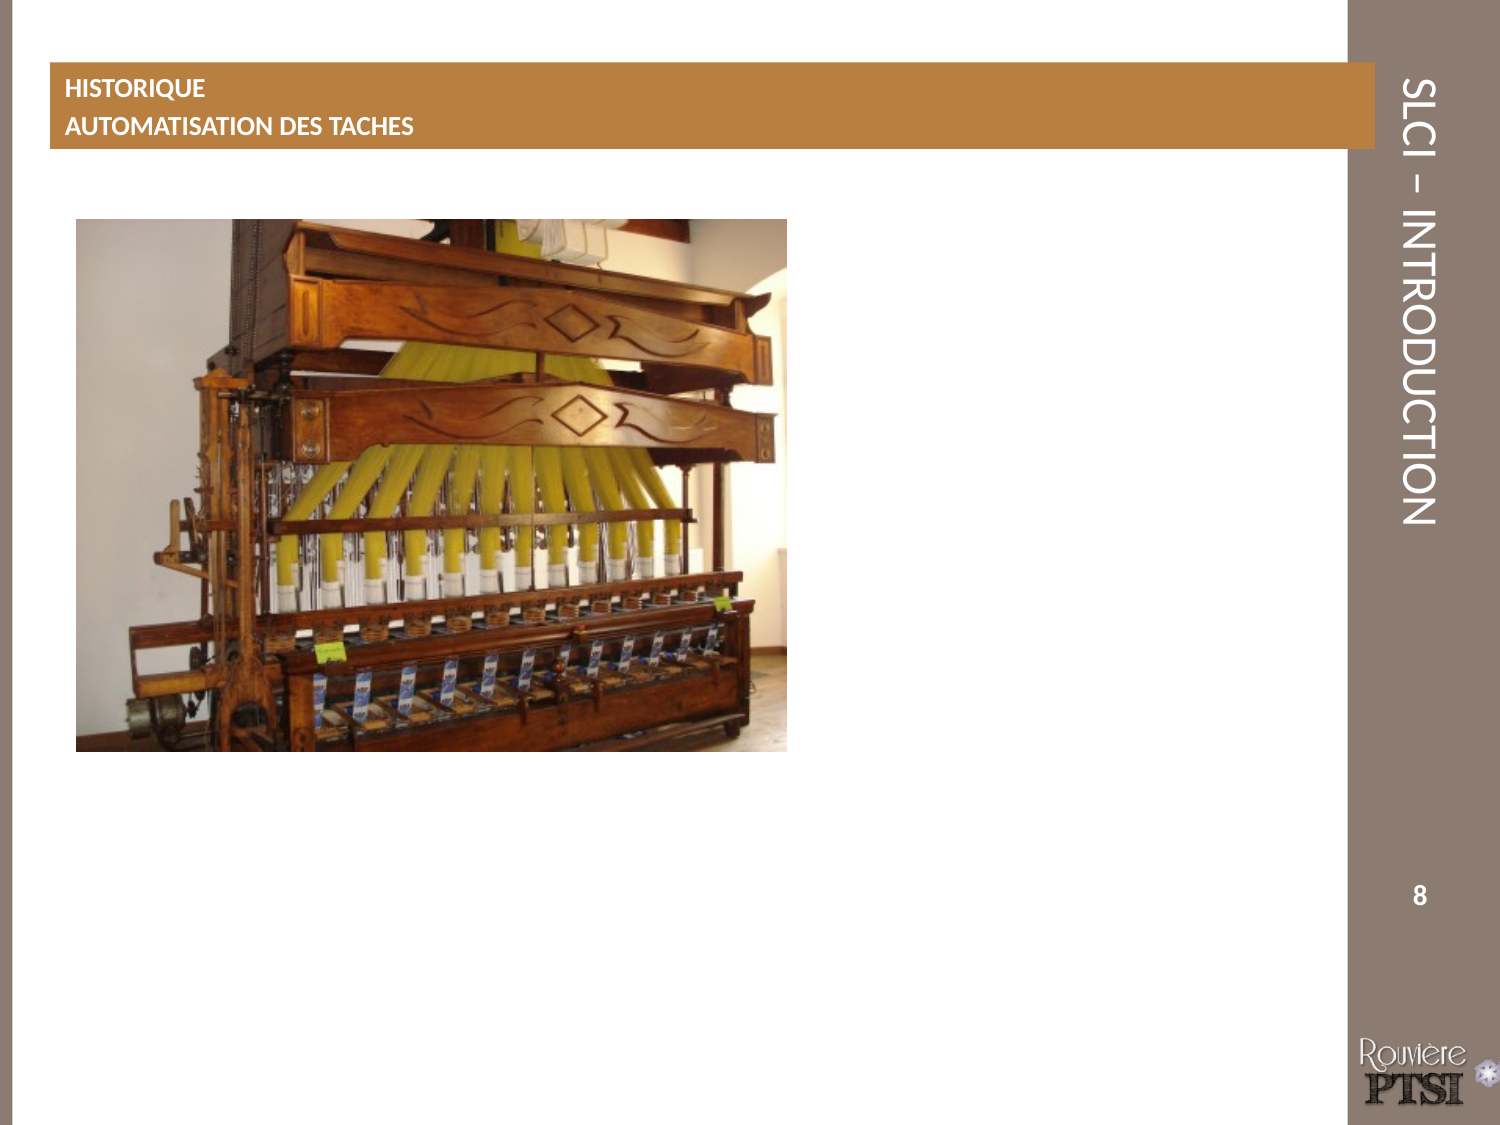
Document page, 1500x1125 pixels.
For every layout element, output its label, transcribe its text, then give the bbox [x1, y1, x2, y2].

slide_number 8 [1340, 869, 1500, 917]
list Historique Automatisation des taches [50, 62, 1375, 149]
picture [76, 219, 787, 752]
picture [1359, 1037, 1500, 1109]
